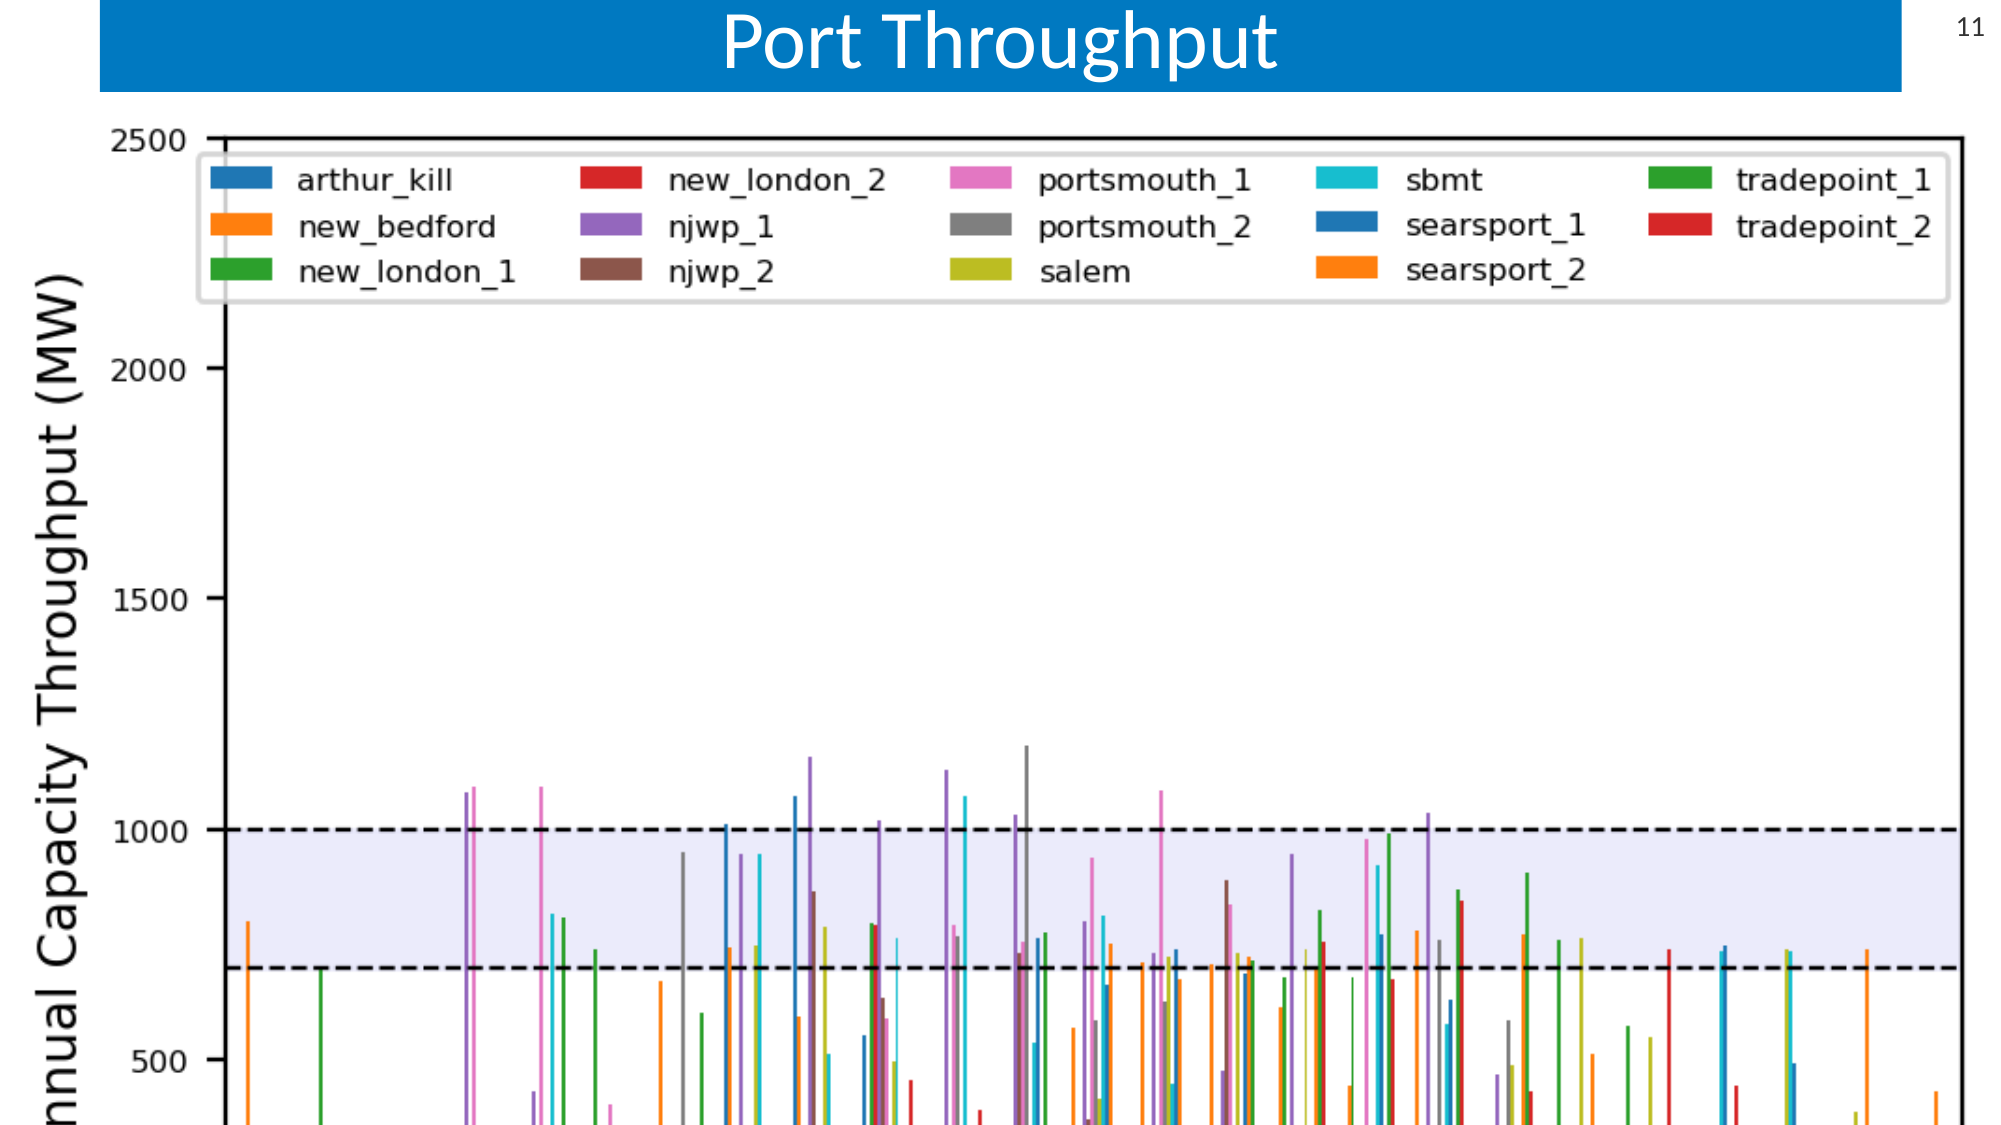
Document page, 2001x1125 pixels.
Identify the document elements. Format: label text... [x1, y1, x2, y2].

picture [0, 92, 2000, 1125]
title Port Throughput [99, 0, 1902, 91]
